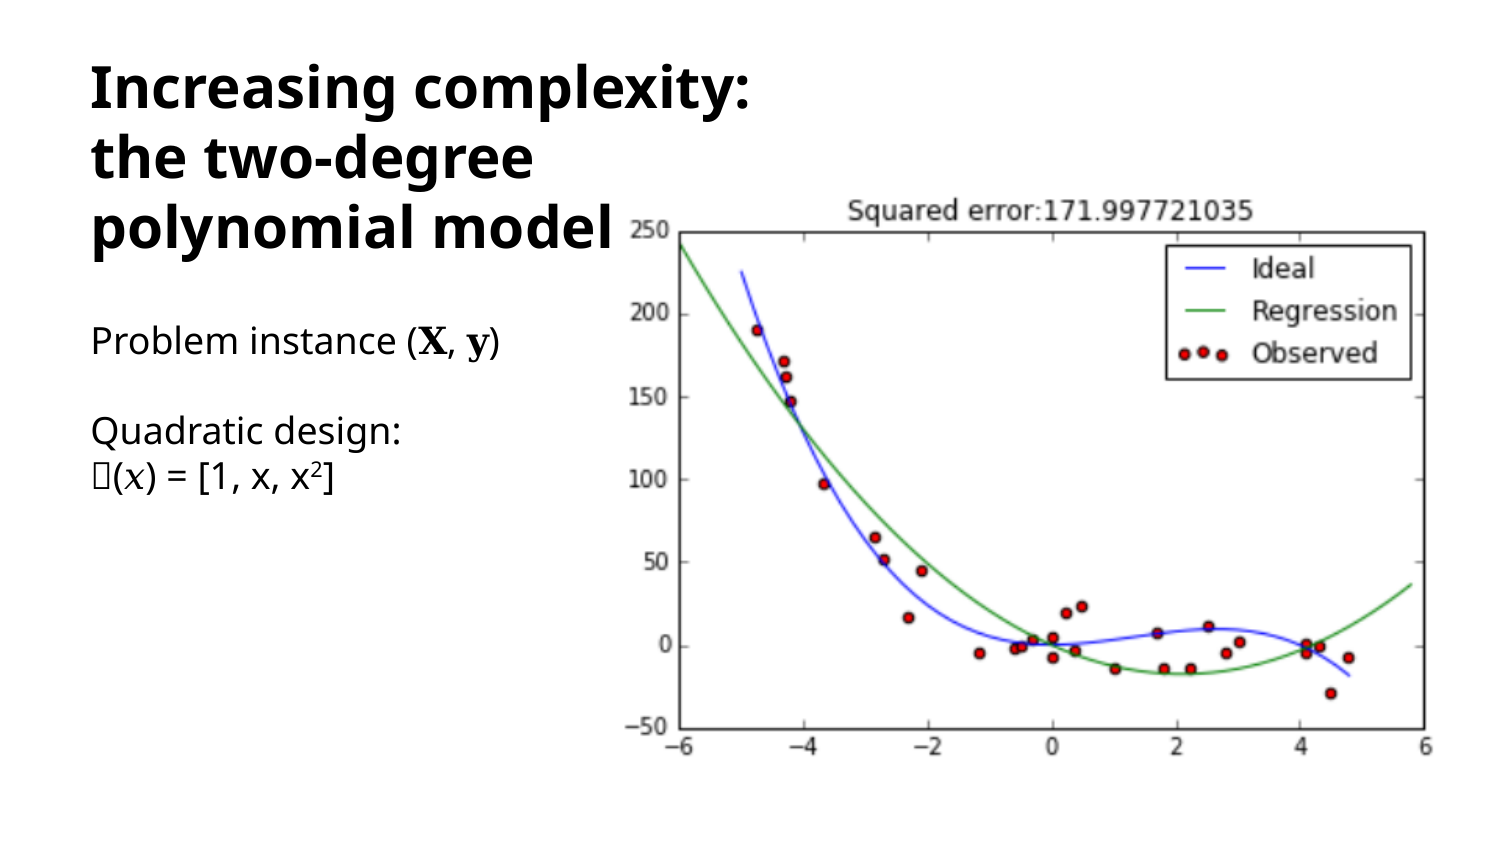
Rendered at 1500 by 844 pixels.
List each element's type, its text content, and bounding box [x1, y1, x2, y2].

text_box Problem instance (𝐗, 𝐲) Quadratic design: 𝜙(𝑥) = [1, x, x2] [75, 301, 580, 778]
text_box Increasing complexity: the two-degree polynomial model [75, 34, 791, 182]
picture [614, 180, 1467, 783]
